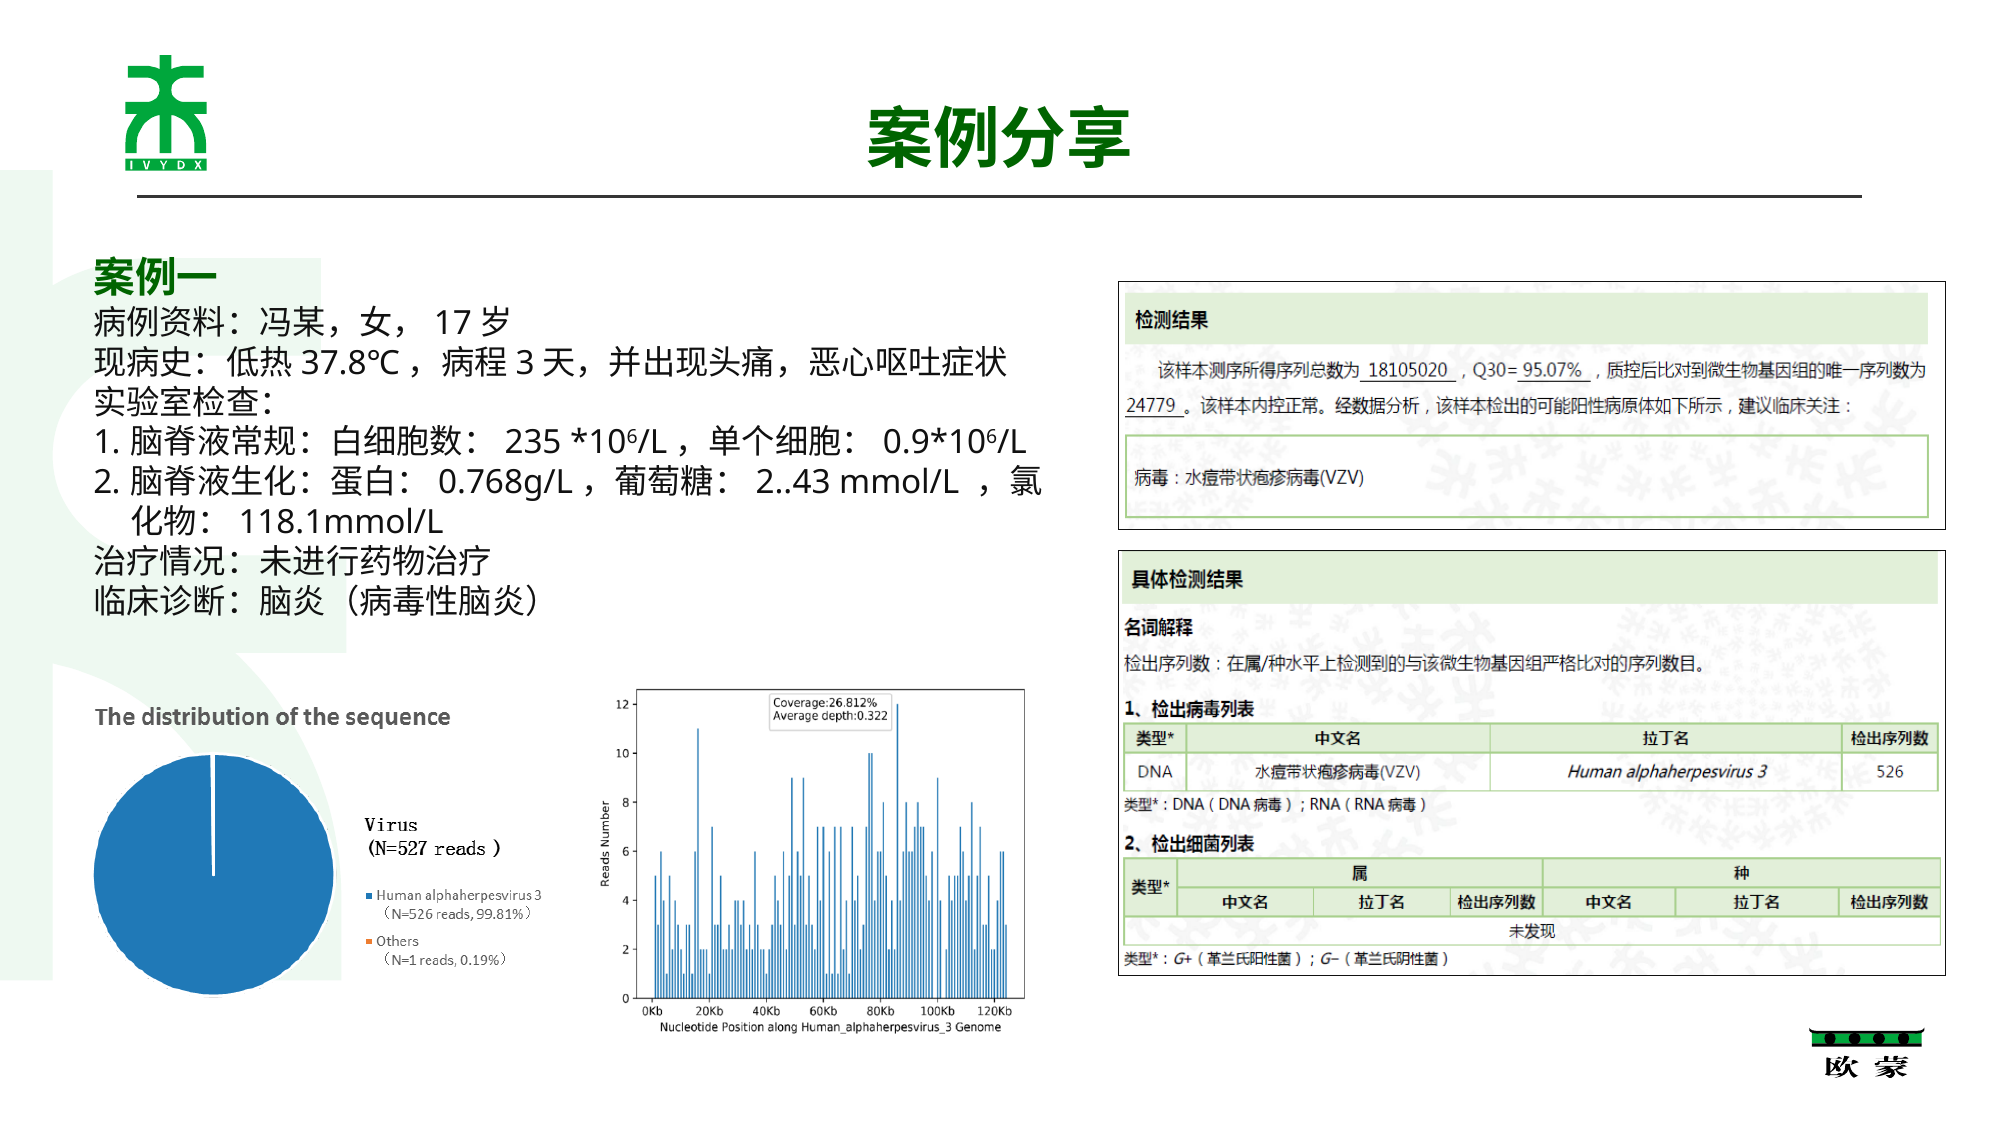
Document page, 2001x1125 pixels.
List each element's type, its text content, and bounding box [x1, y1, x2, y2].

picture [43, 641, 1074, 1042]
title 案例分享 [137, 59, 1863, 197]
picture [1118, 281, 1946, 530]
picture [1118, 550, 1946, 976]
text_box 案例一 病例资料：冯某，女，17岁 现病史：低热37.8℃，病程3天，并出现头痛，恶心呕吐症状 实验室检查： 脑脊液常规：白细胞数：235 *106/L，单个细胞：0.9*106/L 脑脊液生化：蛋白：0.768g/L，葡萄糖：2..43 mmol/L ，氯化物：118.1mmol/L 治疗情况：未进行药物治疗 临床诊断：脑炎（病毒性脑炎） [78, 243, 1089, 628]
